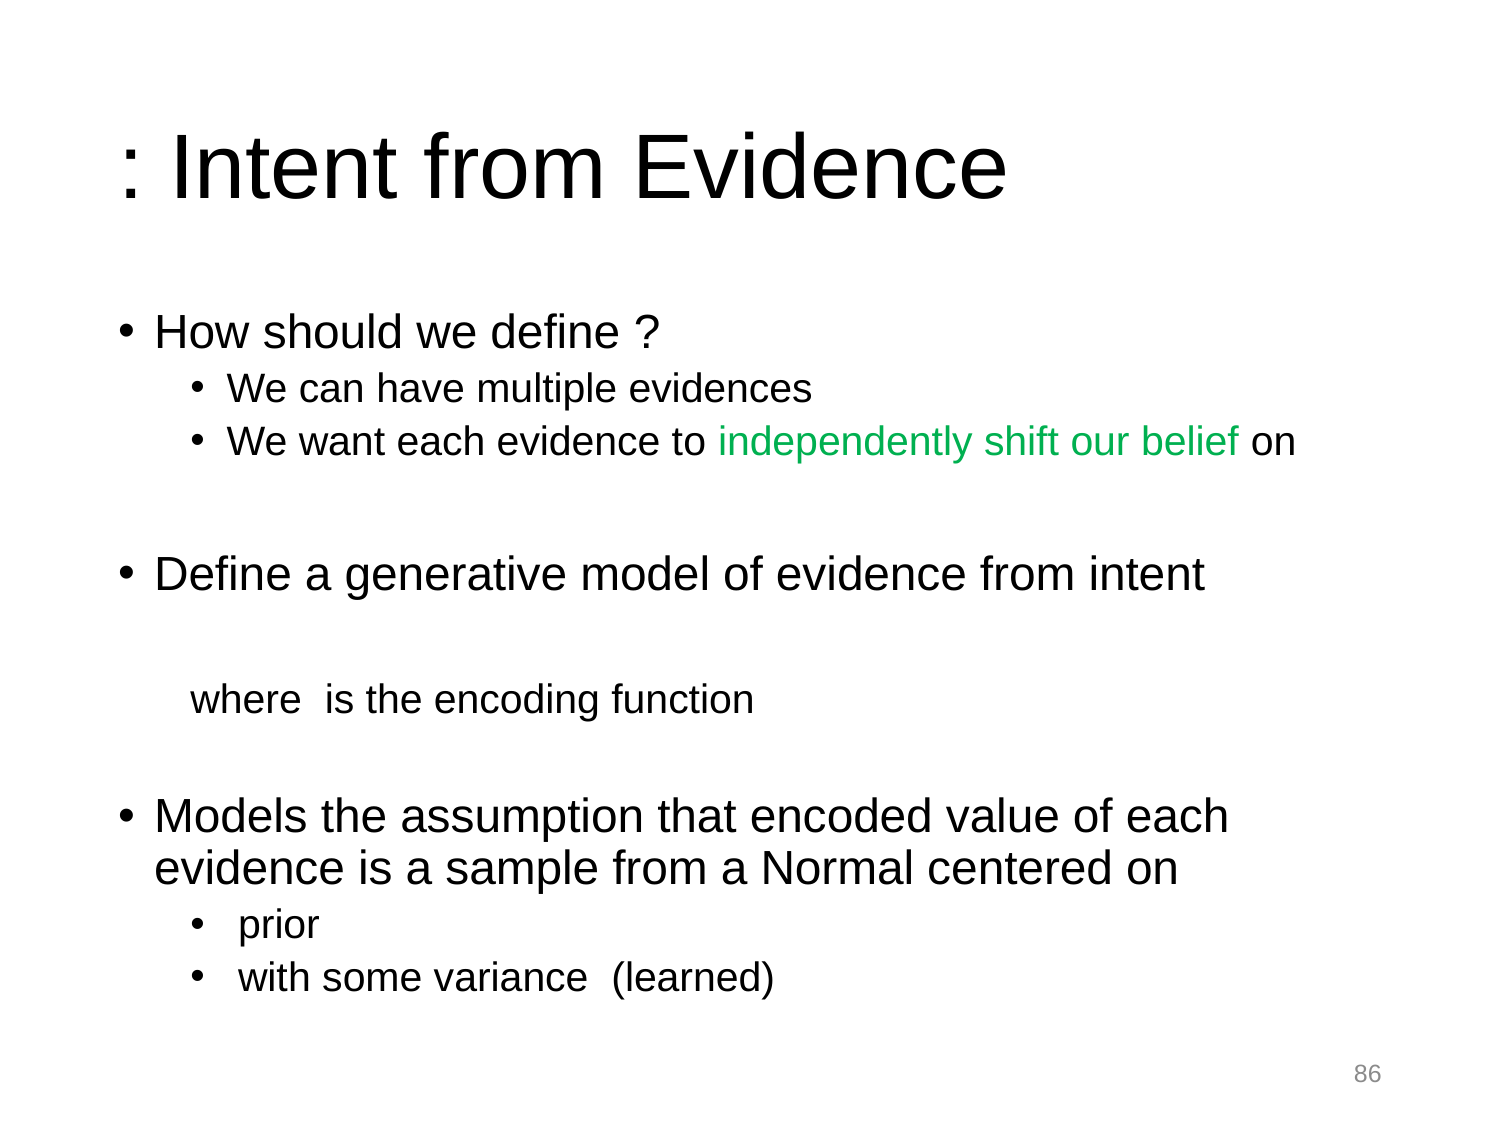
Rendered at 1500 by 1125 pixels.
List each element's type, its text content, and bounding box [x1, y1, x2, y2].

slide_number 86 [1059, 1042, 1397, 1103]
